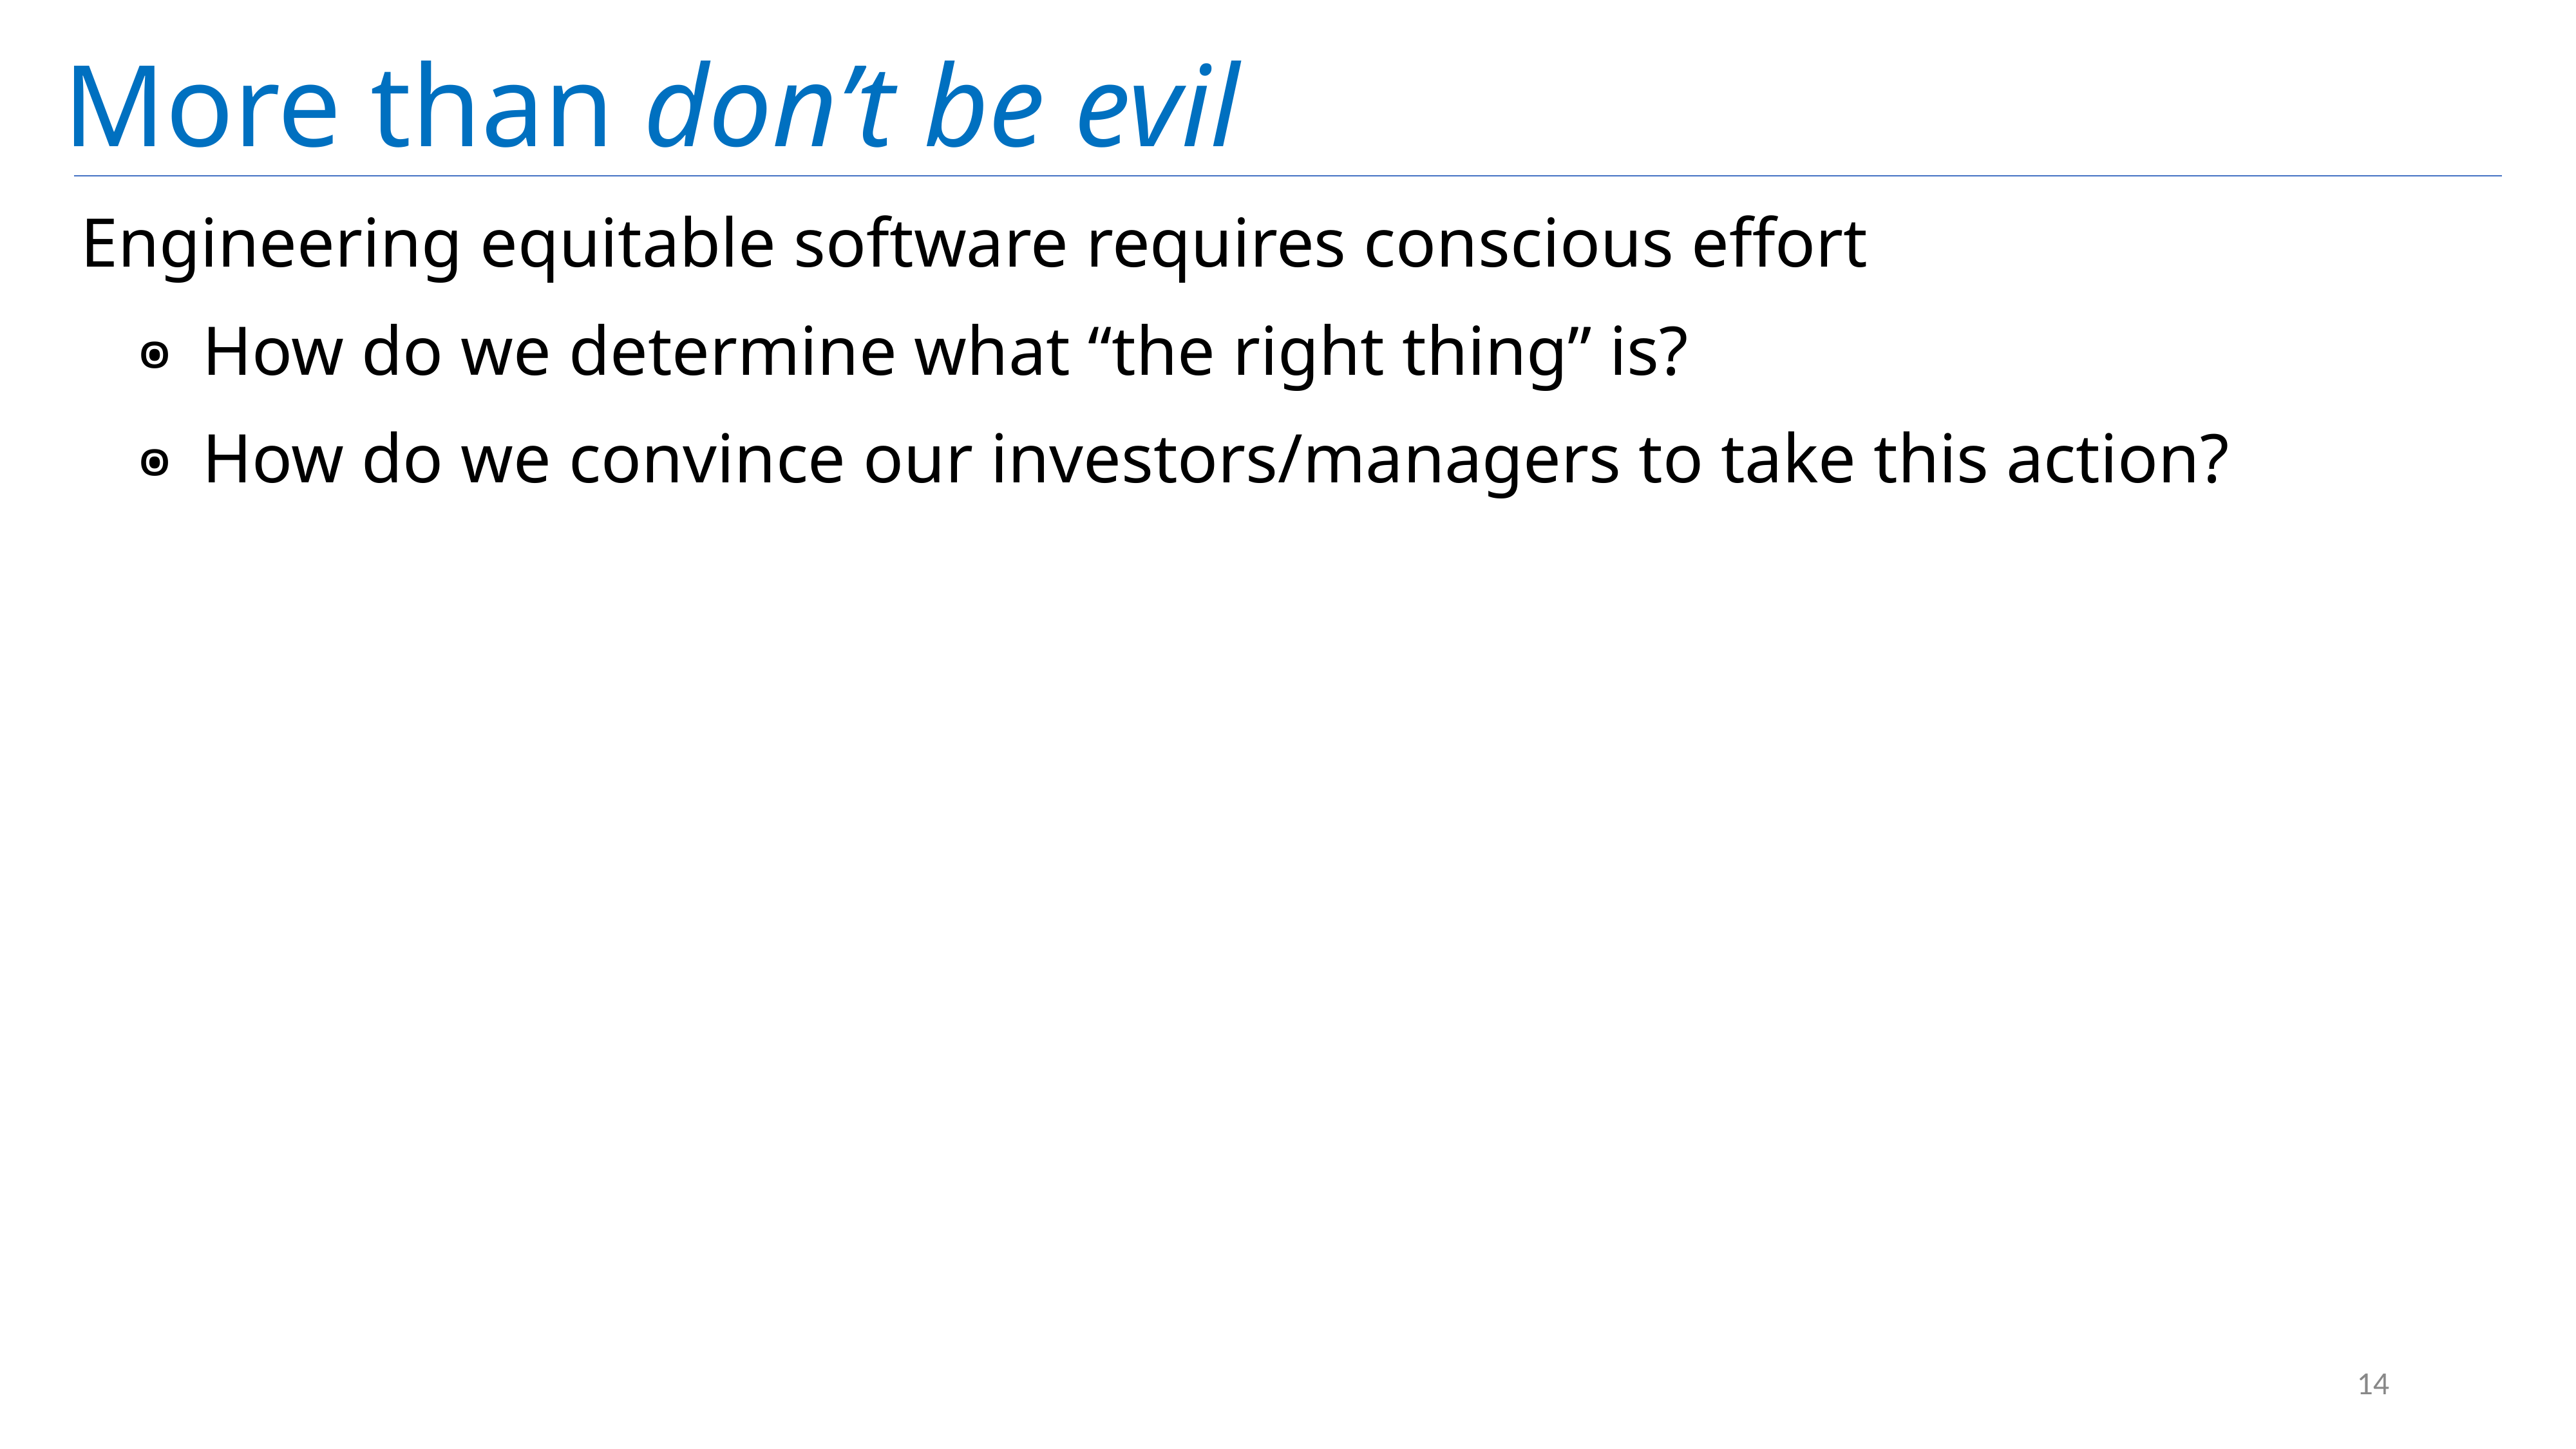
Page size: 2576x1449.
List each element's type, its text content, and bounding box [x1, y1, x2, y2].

slide_number 14 [2345, 1356, 2400, 1408]
title More than don’t be evil [53, 0, 2576, 181]
list Engineering equitable software requires conscious effort How do we determine what “the right thing” is? How do we convince our investors/managers to take this action? [70, 198, 2543, 1366]
